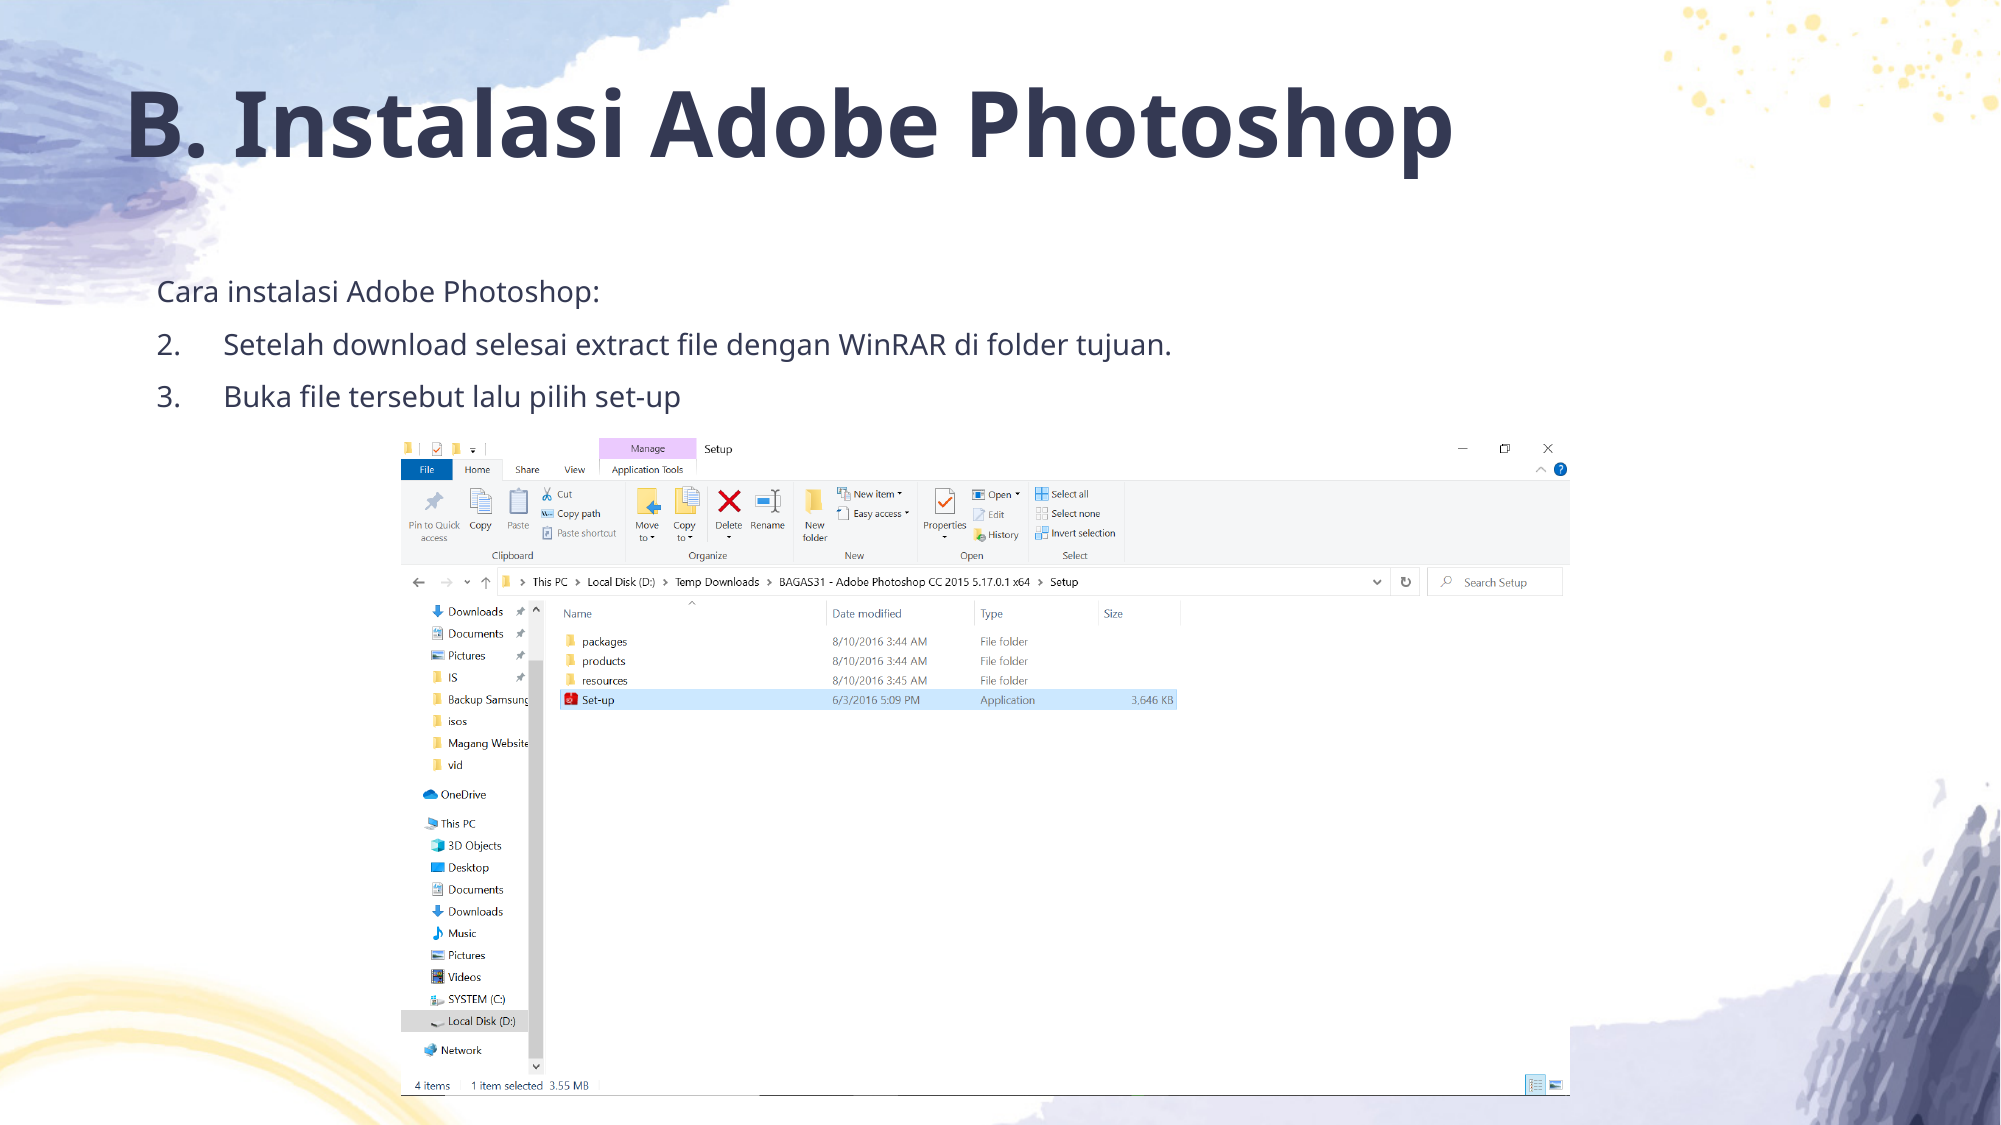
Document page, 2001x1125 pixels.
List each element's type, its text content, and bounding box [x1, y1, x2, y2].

picture [0, 0, 2001, 1125]
title B. Instalasi Adobe Photoshop [108, 77, 1892, 164]
list Cara instalasi Adobe Photoshop: Setelah download selesai extract file dengan WinRAR di folder tujuan. Buka file tersebut lalu pilih set-up [108, 241, 1892, 1096]
